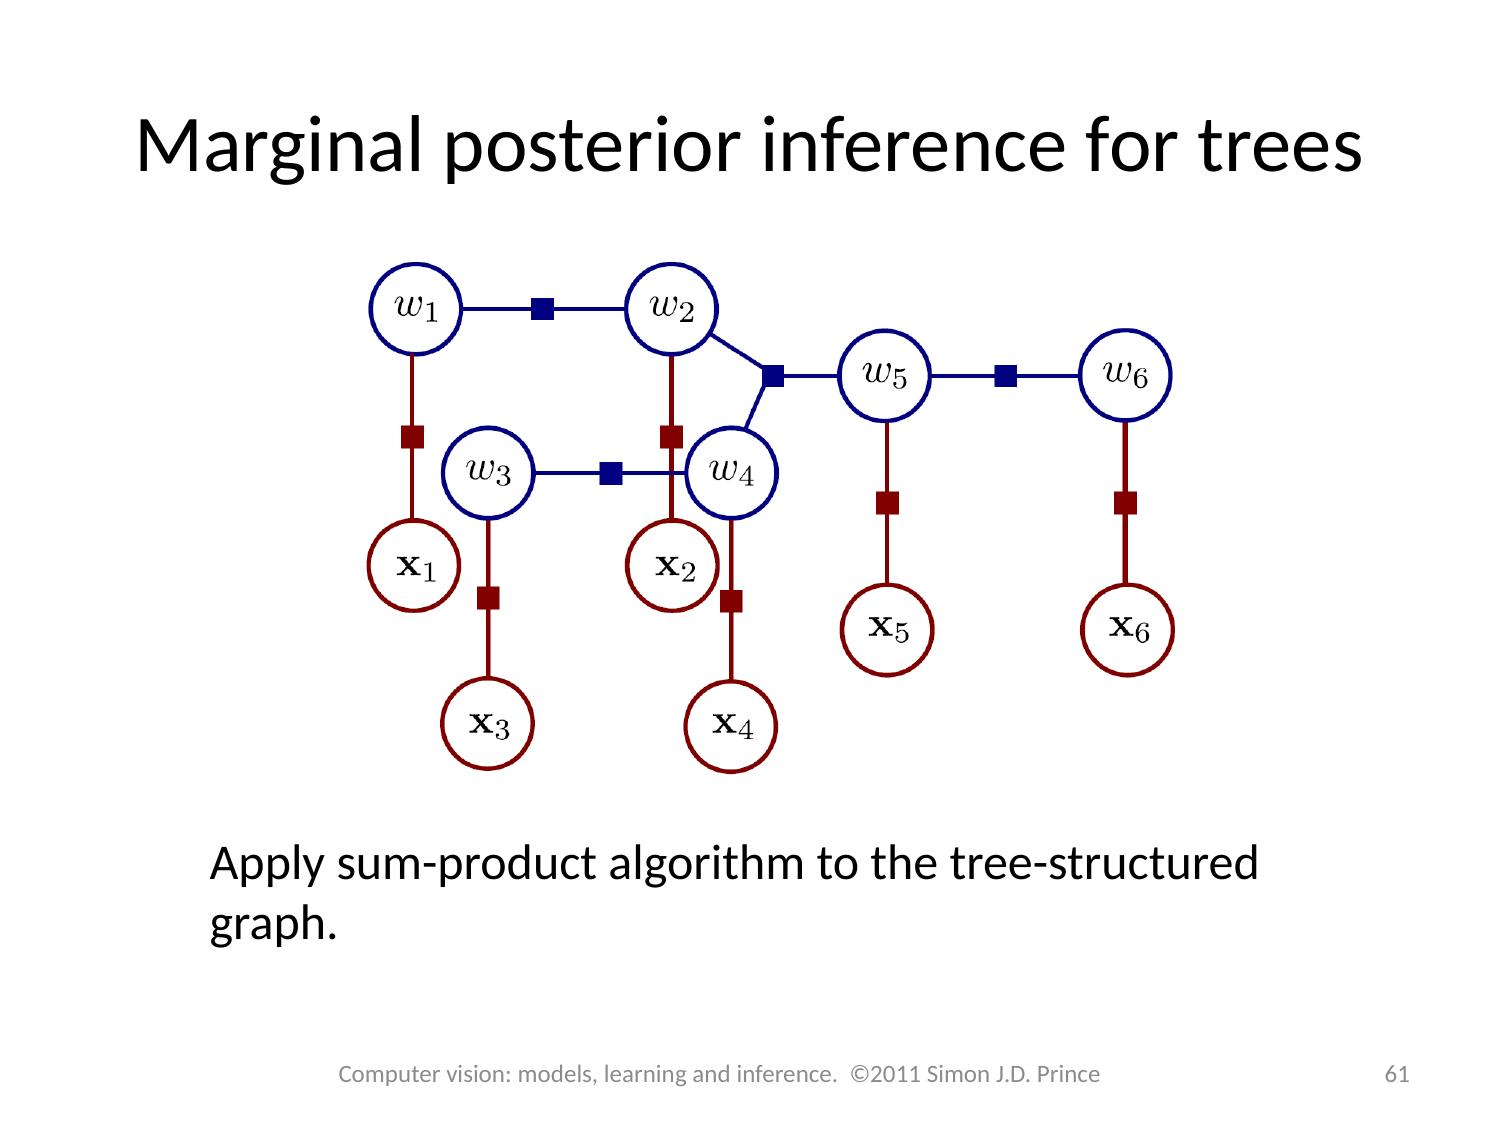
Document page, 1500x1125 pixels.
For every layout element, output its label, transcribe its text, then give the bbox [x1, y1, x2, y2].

footer Computer vision: models, learning and inference. ©2011 Simon J.D. Prince [301, 1042, 1140, 1103]
picture [336, 245, 1223, 788]
title Marginal posterior inference for trees [75, 45, 1425, 233]
text_box Apply sum-product algorithm to the tree-structured graph. [194, 822, 1341, 957]
slide_number 61 [1140, 1042, 1425, 1103]
